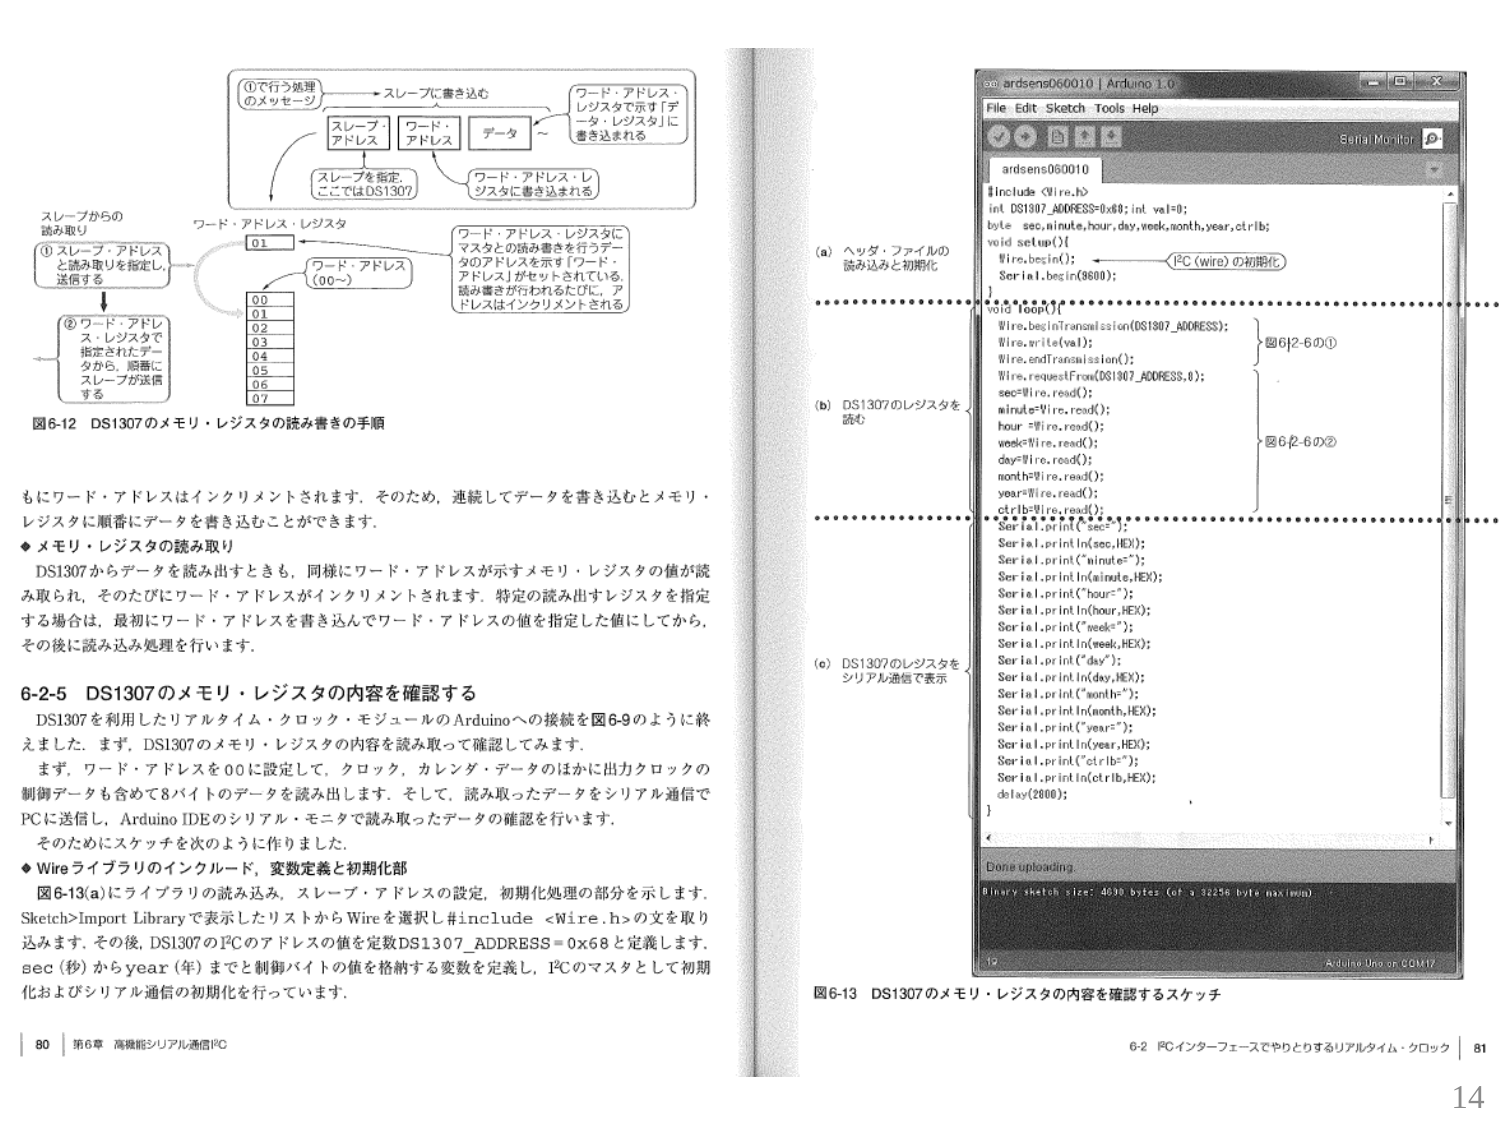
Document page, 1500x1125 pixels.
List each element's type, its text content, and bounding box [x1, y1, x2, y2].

slide_number 14 [1149, 1084, 1500, 1125]
picture [0, 48, 1500, 1077]
